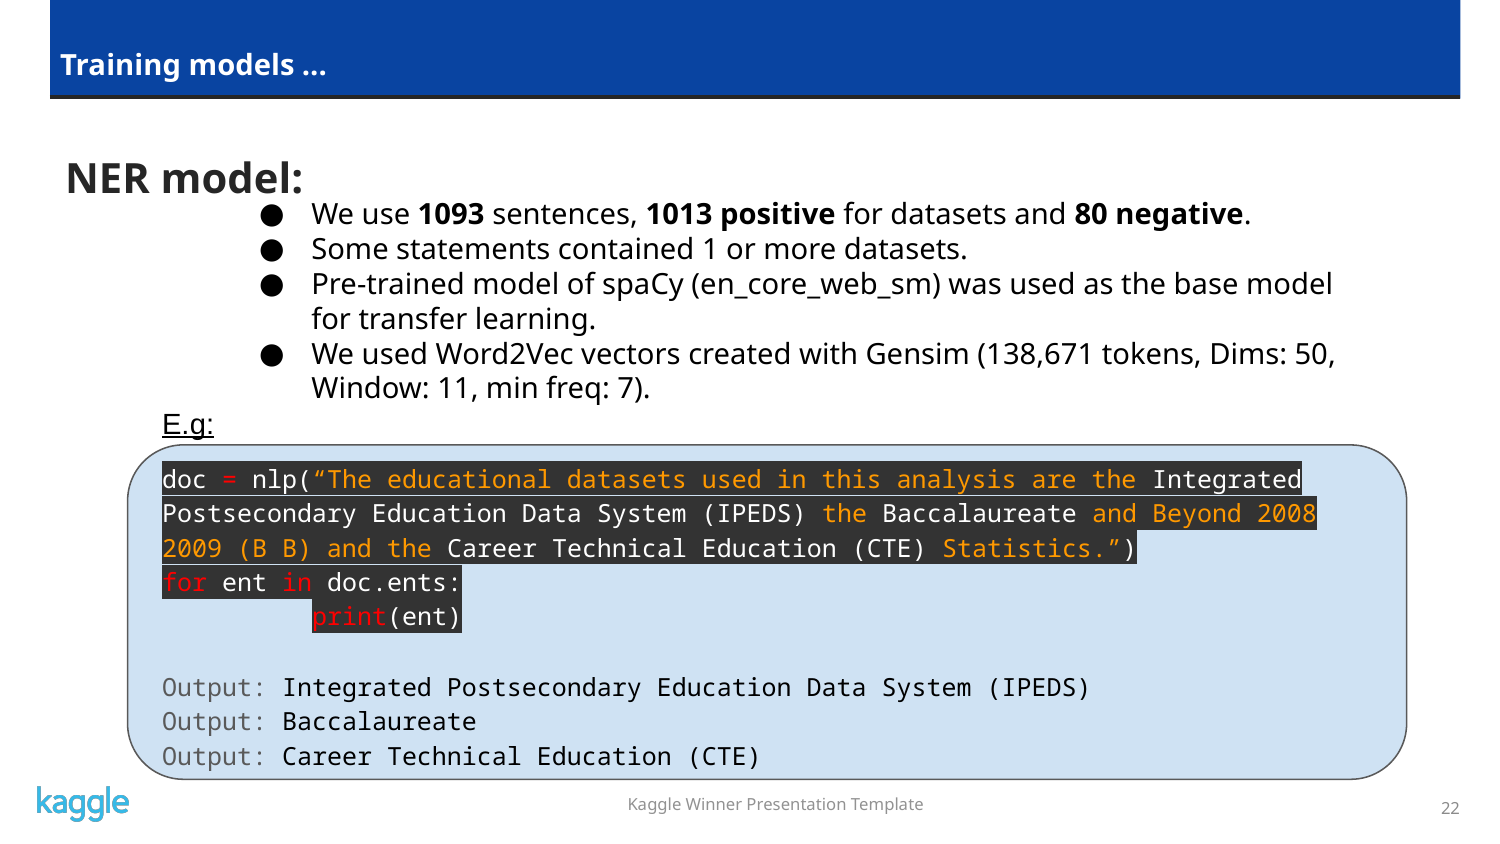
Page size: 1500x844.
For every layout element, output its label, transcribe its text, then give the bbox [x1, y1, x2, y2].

text_box Training models ... [45, 38, 955, 97]
slide_number ‹#› [1137, 786, 1475, 832]
text_box We use 1093 sentences, 1013 positive for datasets and 80 negative. Some statements contained 1 or more datasets. Pre-trained model of spaCy (en_core_web_sm) was used as the base model for transfer learning. We used Word2Vec vectors created with Gensim (138,671 tokens, Dims: 50, Window: 11, min freq: 7). [221, 180, 1391, 420]
text_box NER model: [50, 127, 1461, 218]
text_box [127, 458, 1407, 766]
text_box Output: Integrated Postsecondary Education Data System (IPEDS) Output: Baccalaureate Output: Career Technical Education (CTE) [147, 651, 1407, 785]
text_box doc = nlp(“The educational datasets used in this analysis are the Integrated Postsecondary Education Data System (IPEDS) the Baccalaureate and Beyond 2008 2009 (B B) and the Career Technical Education (CTE) Statistics.”) for ent in doc.ents: print(ent) [147, 443, 1391, 646]
picture [37, 786, 129, 822]
text_box E.g: [147, 390, 888, 443]
text_box [50, 0, 1461, 96]
